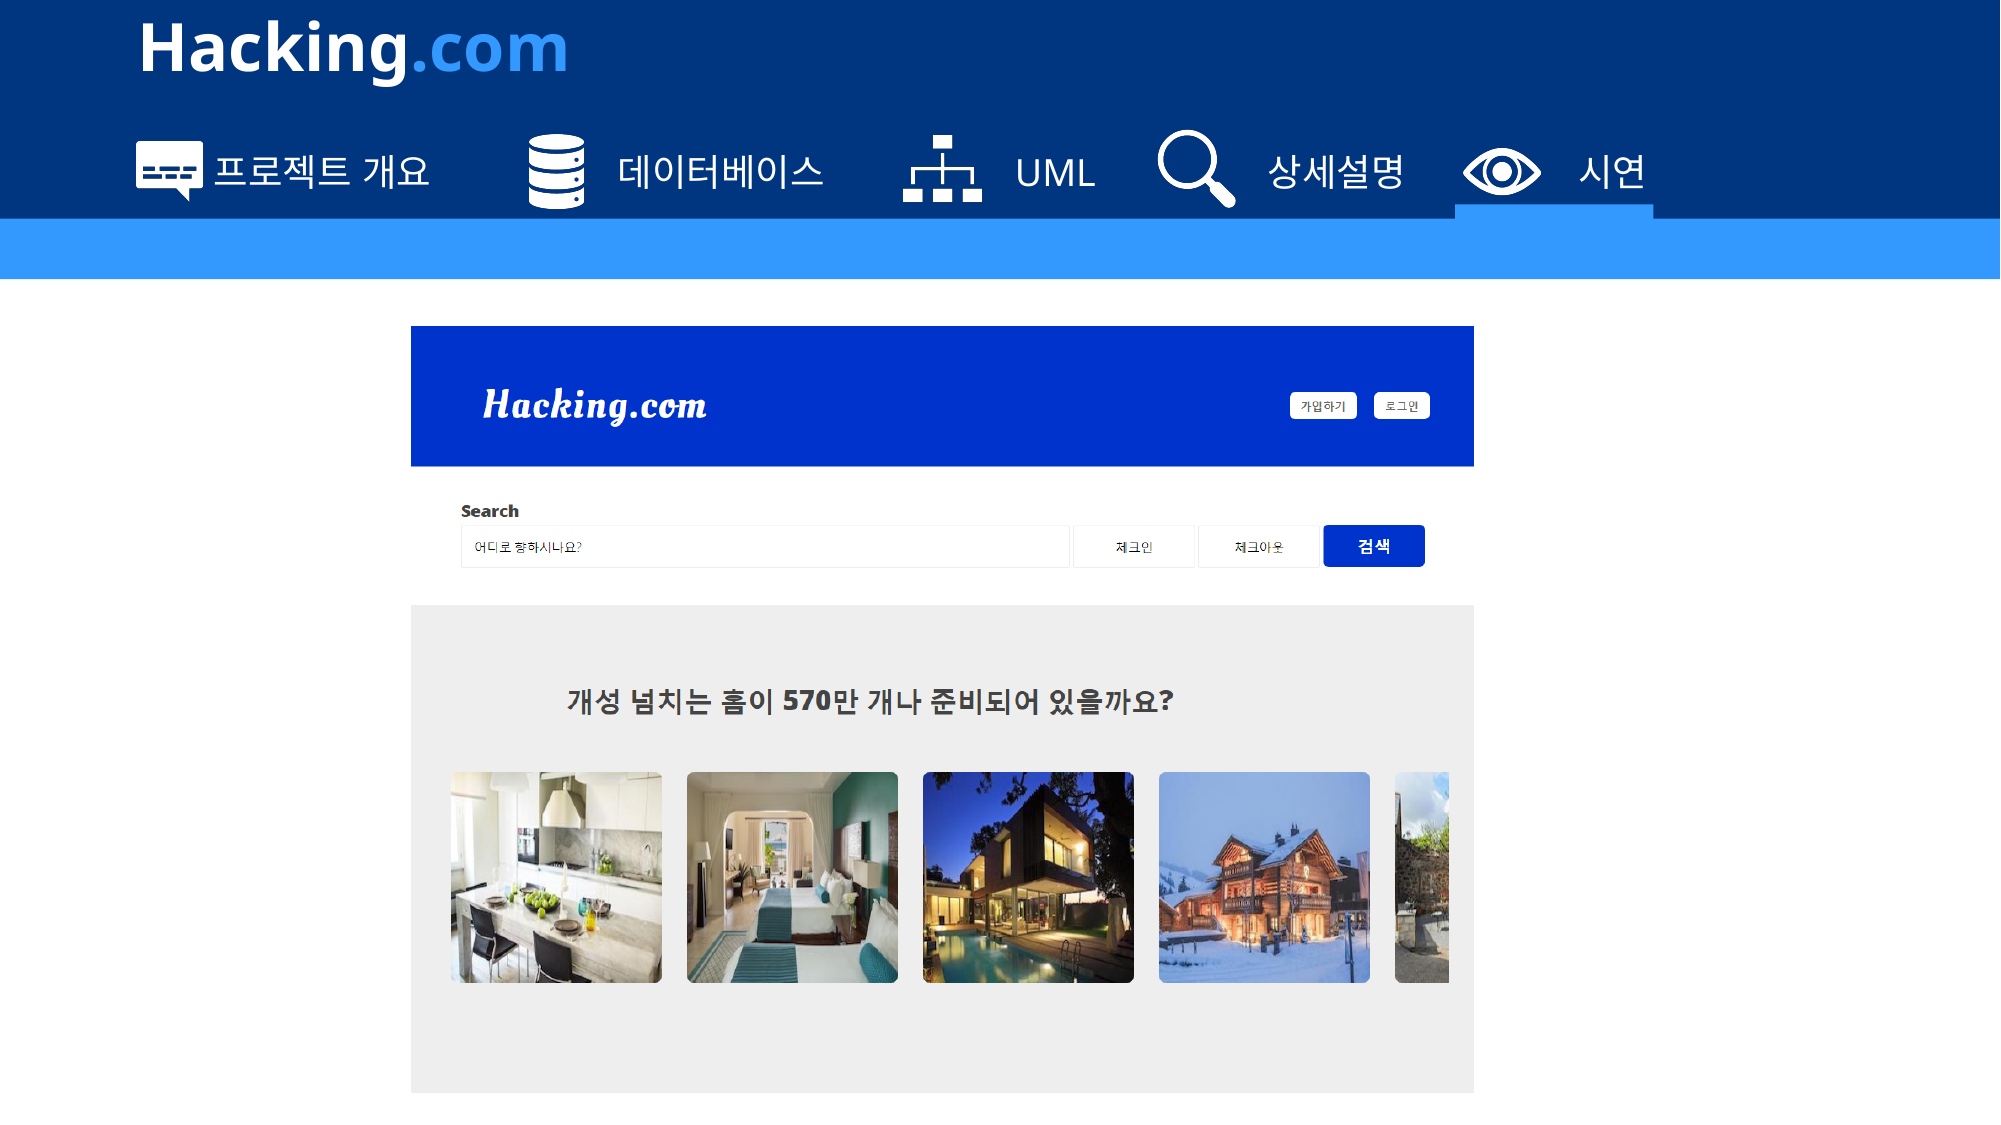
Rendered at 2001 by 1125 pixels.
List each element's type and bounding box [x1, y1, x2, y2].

picture [0, 0, 2000, 219]
picture [411, 326, 1474, 1093]
text_box [0, 219, 2000, 280]
